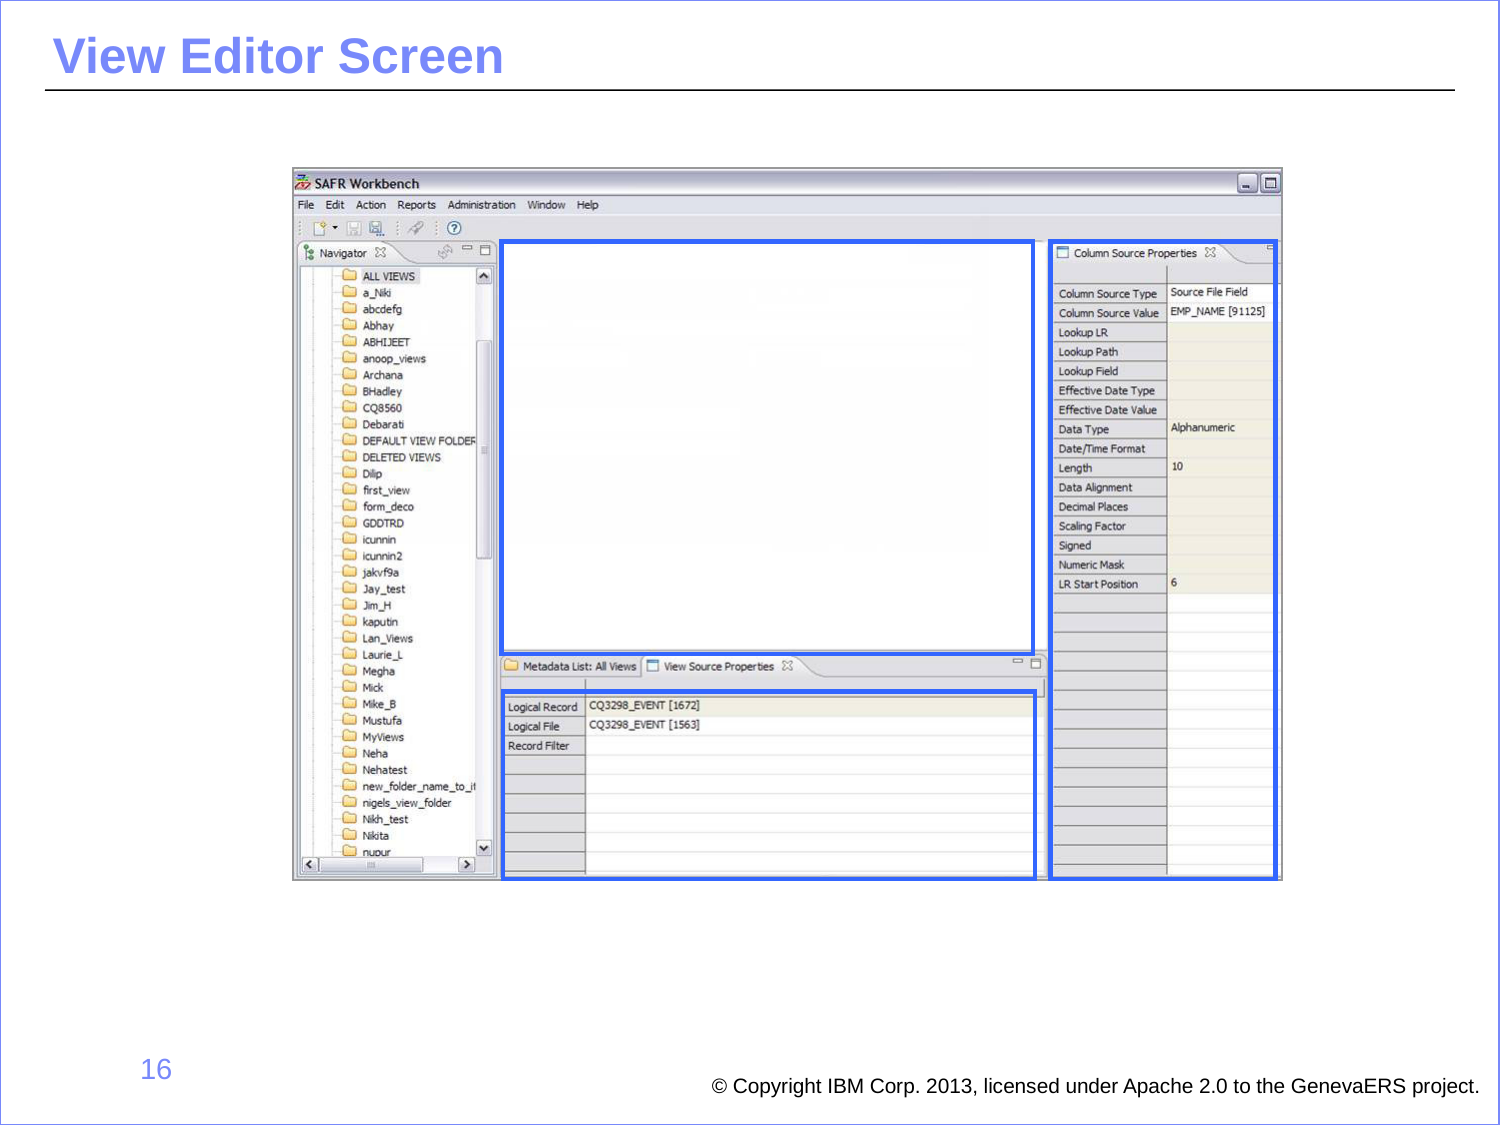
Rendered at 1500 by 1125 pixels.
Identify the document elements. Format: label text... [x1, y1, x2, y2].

title View Editor Screen [37, 22, 1321, 113]
picture [292, 167, 1284, 882]
slide_number 16 [37, 1046, 188, 1125]
